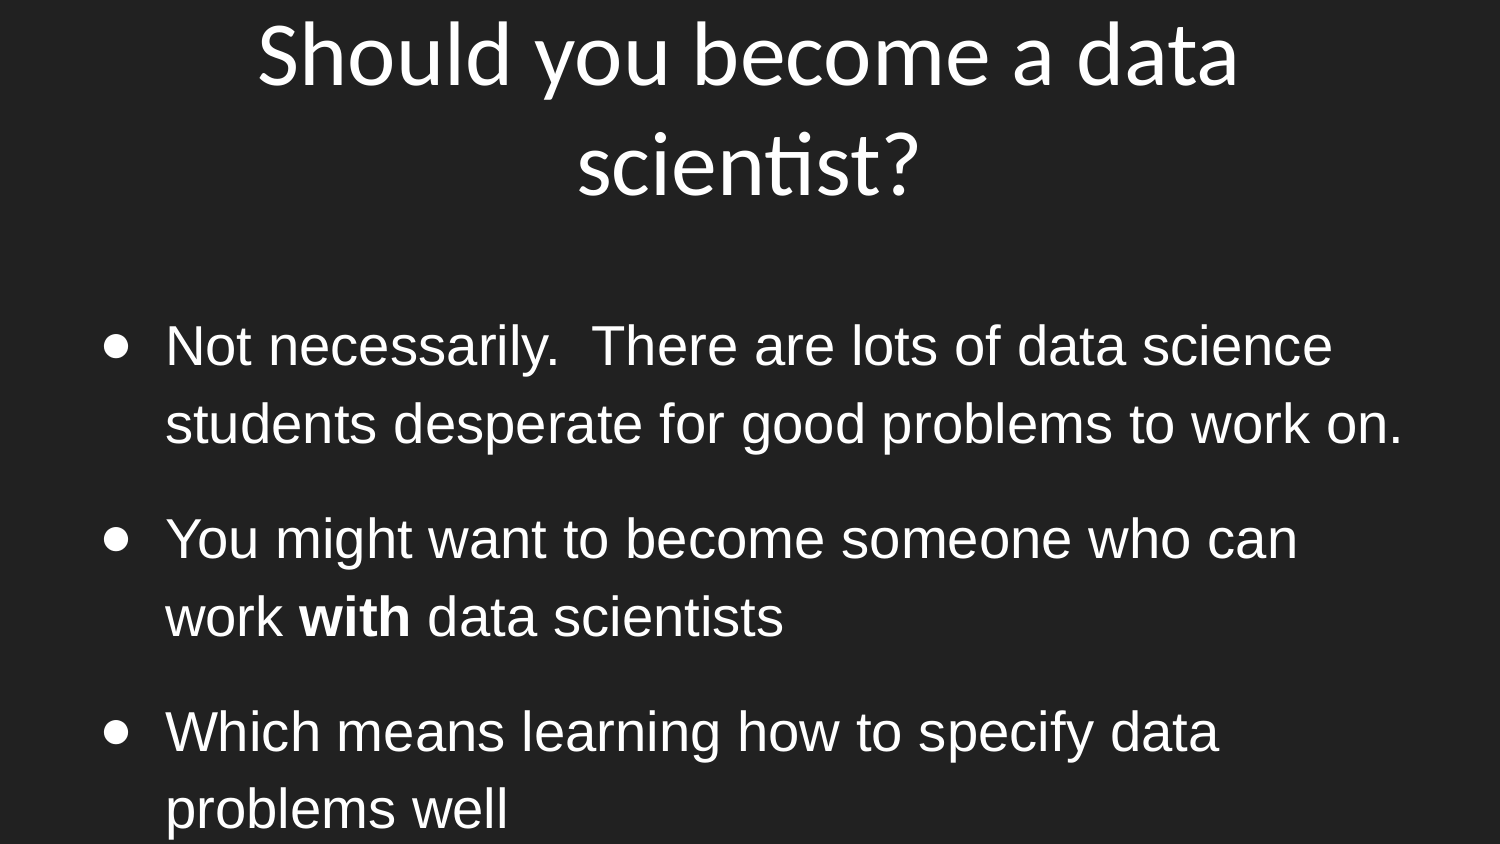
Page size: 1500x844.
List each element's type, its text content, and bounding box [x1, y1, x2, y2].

title Should you become a data scientist? [75, 33, 1425, 175]
list Not necessarily. There are lots of data science students desperate for good problems to work on. You might want to become someone who can work with data scientists Which means learning how to specify data problems well [75, 284, 1425, 754]
